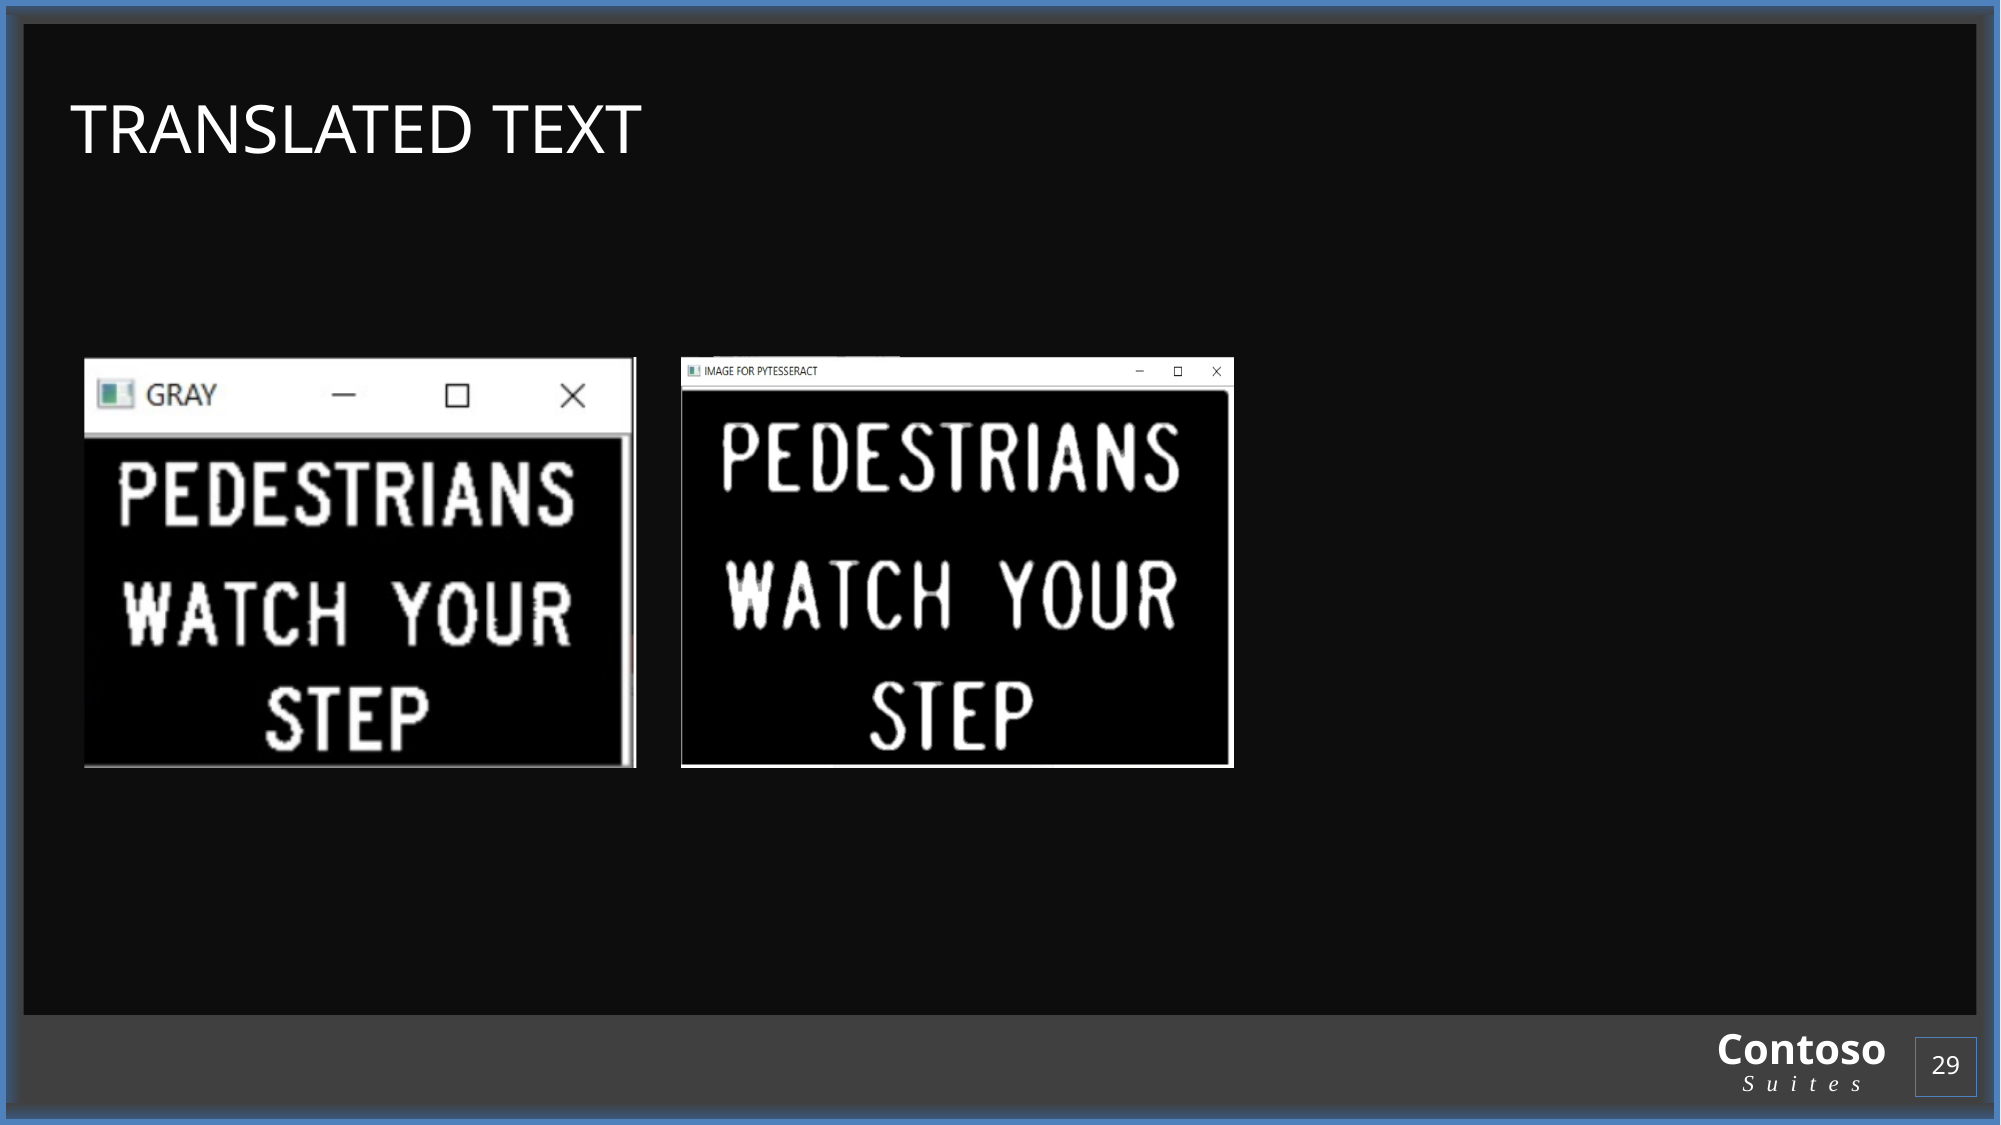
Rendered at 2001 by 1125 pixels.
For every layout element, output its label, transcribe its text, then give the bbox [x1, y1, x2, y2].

title TRANSLATED TEXT [70, 70, 1932, 193]
slide_number 29 [1915, 1037, 1977, 1097]
picture [84, 357, 637, 768]
picture [681, 356, 1234, 768]
